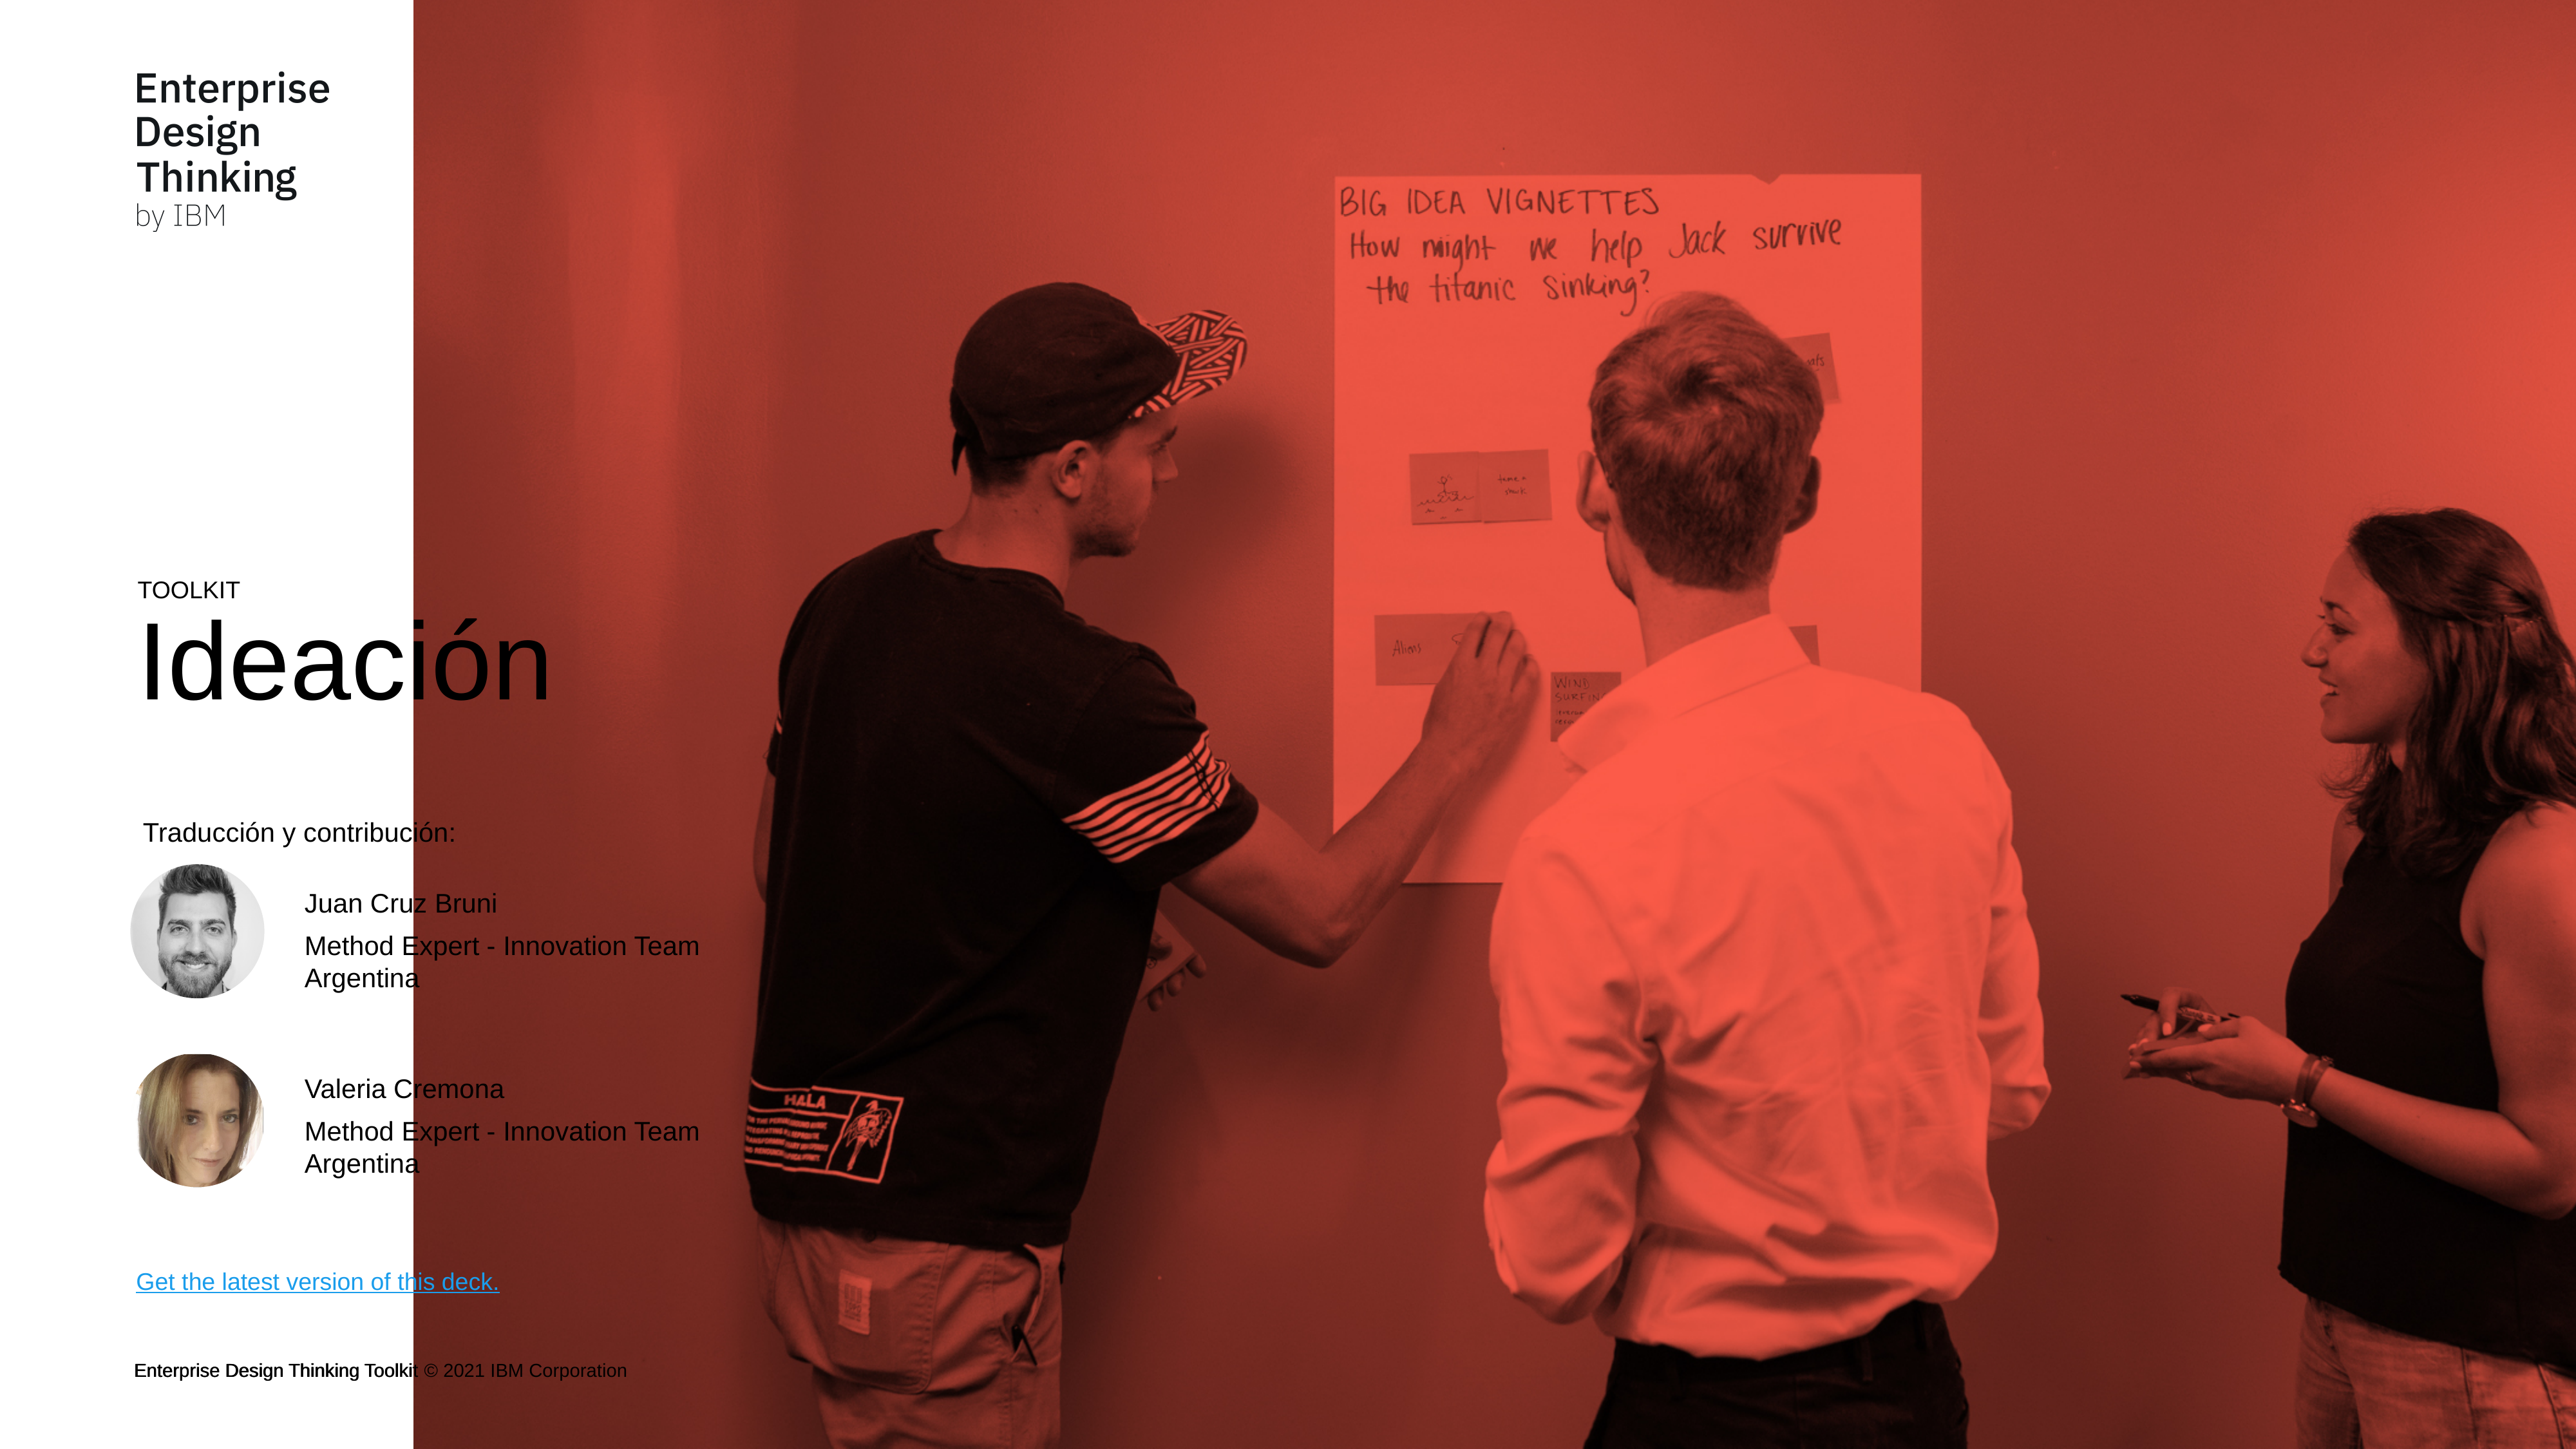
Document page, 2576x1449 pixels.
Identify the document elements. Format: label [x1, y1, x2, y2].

text_box [0, 0, 2576, 1449]
picture [131, 1052, 264, 1188]
picture [130, 864, 265, 999]
